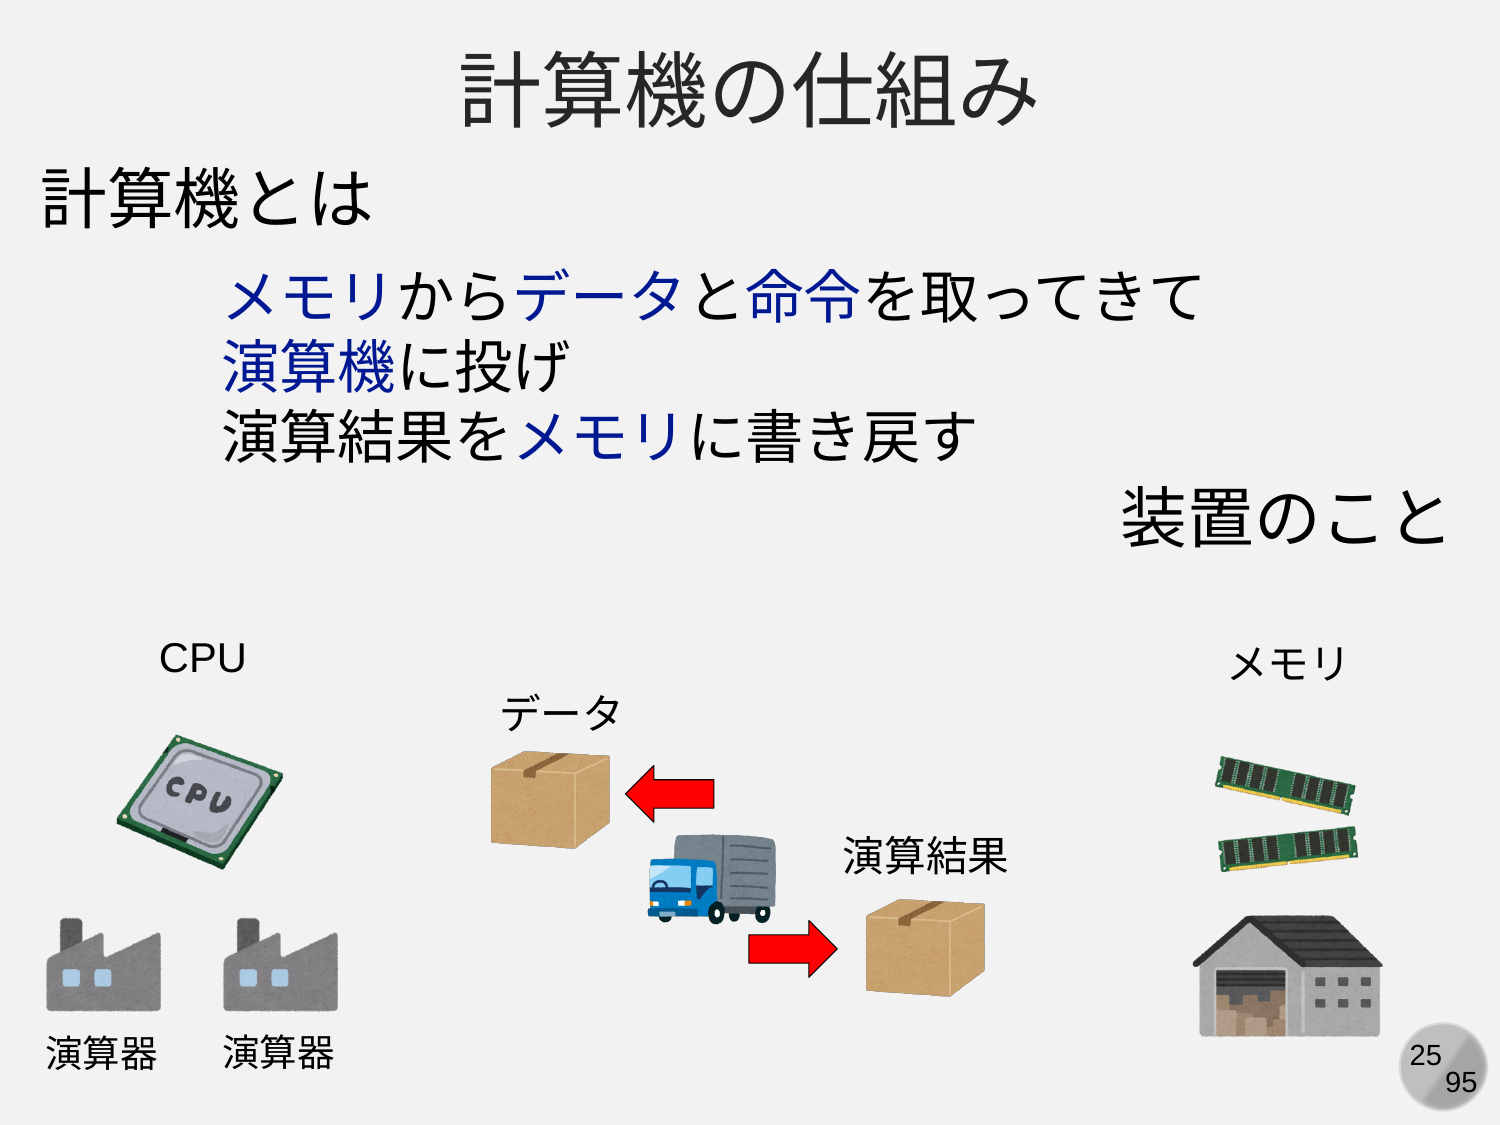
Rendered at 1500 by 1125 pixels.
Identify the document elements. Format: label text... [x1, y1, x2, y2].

text_box メモリ [1211, 630, 1367, 695]
text_box 装置のこと [1105, 467, 1470, 563]
picture [643, 827, 779, 934]
picture [490, 737, 612, 859]
picture [218, 906, 344, 1024]
text_box [625, 765, 715, 823]
picture [112, 729, 286, 879]
list 計算機の仕組み [0, 31, 1500, 155]
text_box [748, 920, 838, 978]
picture [41, 906, 167, 1024]
text_box メモリからデータと命令を取ってきて 演算機に投げ 演算結果をメモリに書き戻す [206, 252, 1341, 478]
picture [865, 885, 987, 1007]
text_box CPU [144, 622, 262, 688]
text_box データ [484, 680, 640, 746]
picture [1210, 736, 1364, 892]
text_box 計算機とは [25, 148, 389, 244]
text_box 演算器 [207, 1021, 350, 1082]
text_box 演算器 [30, 1023, 173, 1083]
text_box 演算結果 [828, 822, 1025, 888]
picture [1187, 893, 1388, 1067]
